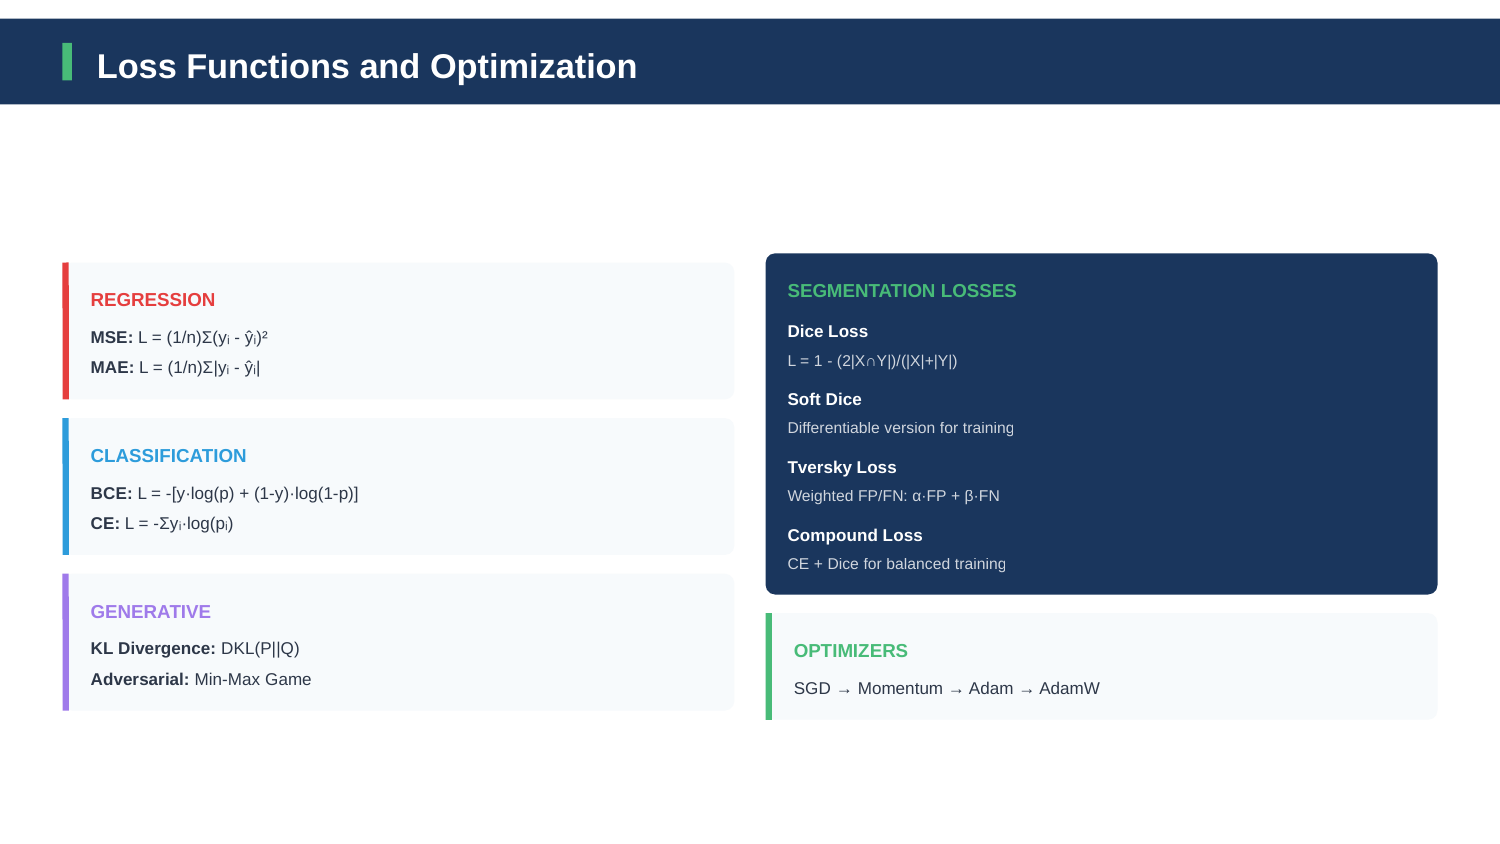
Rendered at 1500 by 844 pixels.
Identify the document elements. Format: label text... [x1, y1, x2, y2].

text_box Weighted FP/FN: α·FP + β·FN [787, 482, 1429, 505]
text_box CE: L = -Σyᵢ·log(pᵢ) [90, 509, 725, 534]
text_box [66, 262, 735, 400]
text_box [765, 253, 1438, 595]
text_box Compound Loss [787, 520, 1429, 545]
text_box MAE: L = (1/n)Σ|yᵢ - ŷᵢ| [90, 353, 725, 378]
text_box KL Divergence: DKL(P||Q) [90, 634, 725, 659]
text_box Loss Functions and Optimization [96, 37, 650, 86]
text_box Differentiable version for training [787, 415, 1429, 437]
text_box CE + Dice for balanced training [787, 550, 1429, 573]
text_box Adversarial: Min-Max Game [90, 664, 725, 689]
text_box [62, 42, 72, 81]
text_box CLASSIFICATION [90, 439, 725, 467]
text_box Soft Dice [787, 384, 1429, 409]
text_box REGRESSION [90, 284, 725, 311]
text_box MSE: L = (1/n)Σ(yᵢ - ŷᵢ)² [90, 323, 725, 348]
text_box SGD → Momentum → Adam → AdamW [793, 673, 1429, 698]
text_box [66, 418, 735, 555]
text_box L = 1 - (2|X∩Y|)/(|X|+|Y|) [787, 347, 1429, 370]
text_box Dice Loss [787, 317, 1429, 342]
text_box Tversky Loss [787, 452, 1429, 477]
text_box OPTIMIZERS [793, 635, 1429, 662]
text_box BCE: L = -[y·log(p) + (1-y)·log(1-p)] [90, 478, 725, 503]
text_box GENERATIVE [90, 595, 725, 622]
text_box [66, 573, 735, 711]
text_box [0, 18, 1500, 105]
text_box SEGMENTATION LOSSES [787, 275, 1429, 302]
text_box [769, 613, 1438, 720]
